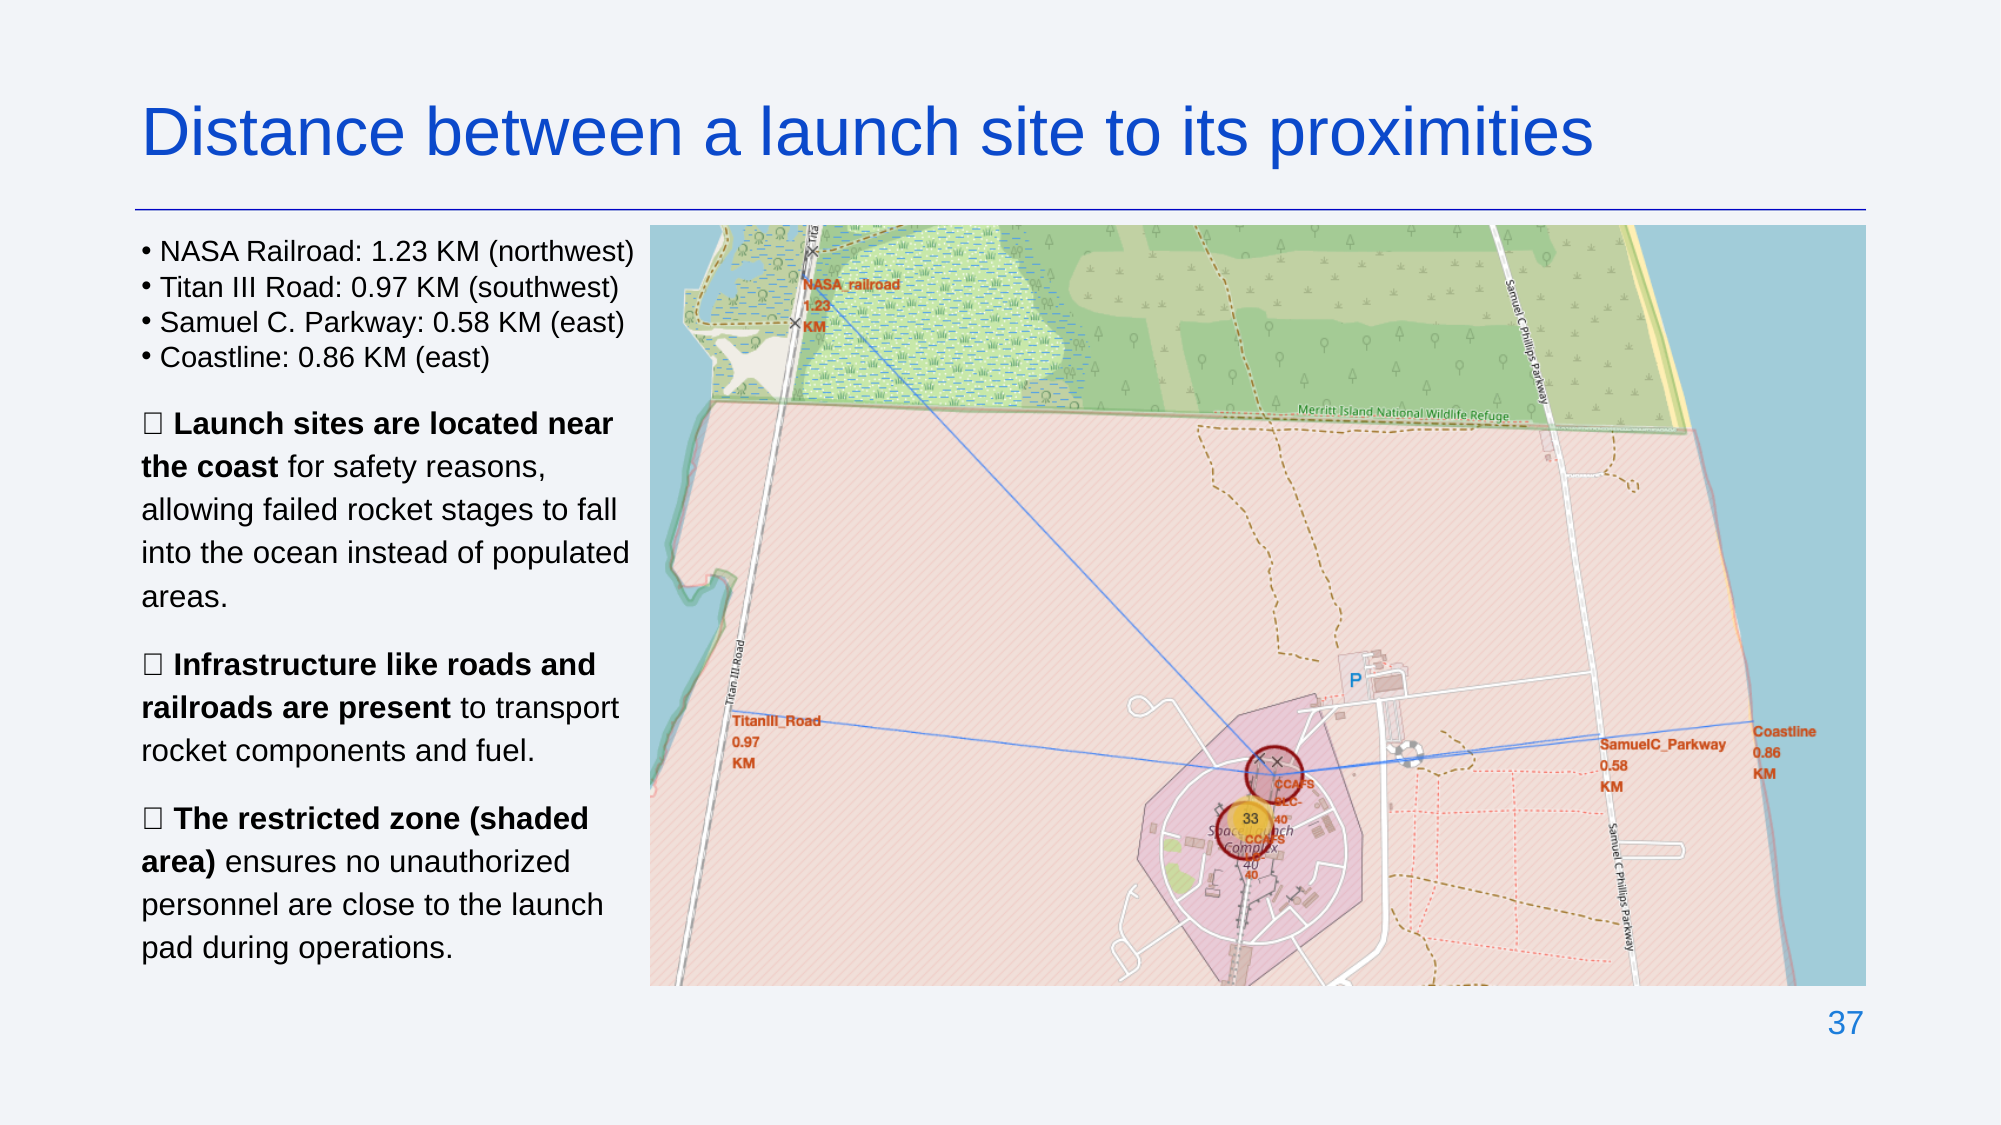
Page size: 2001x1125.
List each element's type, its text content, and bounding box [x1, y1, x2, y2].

text_box Distance between a launch site to its proximities [126, 88, 1852, 179]
picture [0, 0, 2001, 1125]
list NASA Railroad: 1.23 KM (northwest) Titan III Road: 0.97 KM (southwest) Samuel C. Parkway: 0.58 KM (east) Coastline: 0.86 KM (east) ✅ Launch sites are located near the coast for safety reasons, allowing failed rocket stages to fall into the ocean instead of populated areas. ✅ Infrastructure like roads and railroads are present to transport rocket components and fuel. ✅ The restricted zone (shaded area) ensures no unauthorized personnel are close to the launch pad during operations. [126, 225, 648, 986]
slide_number ‹#› [1429, 988, 1880, 1055]
